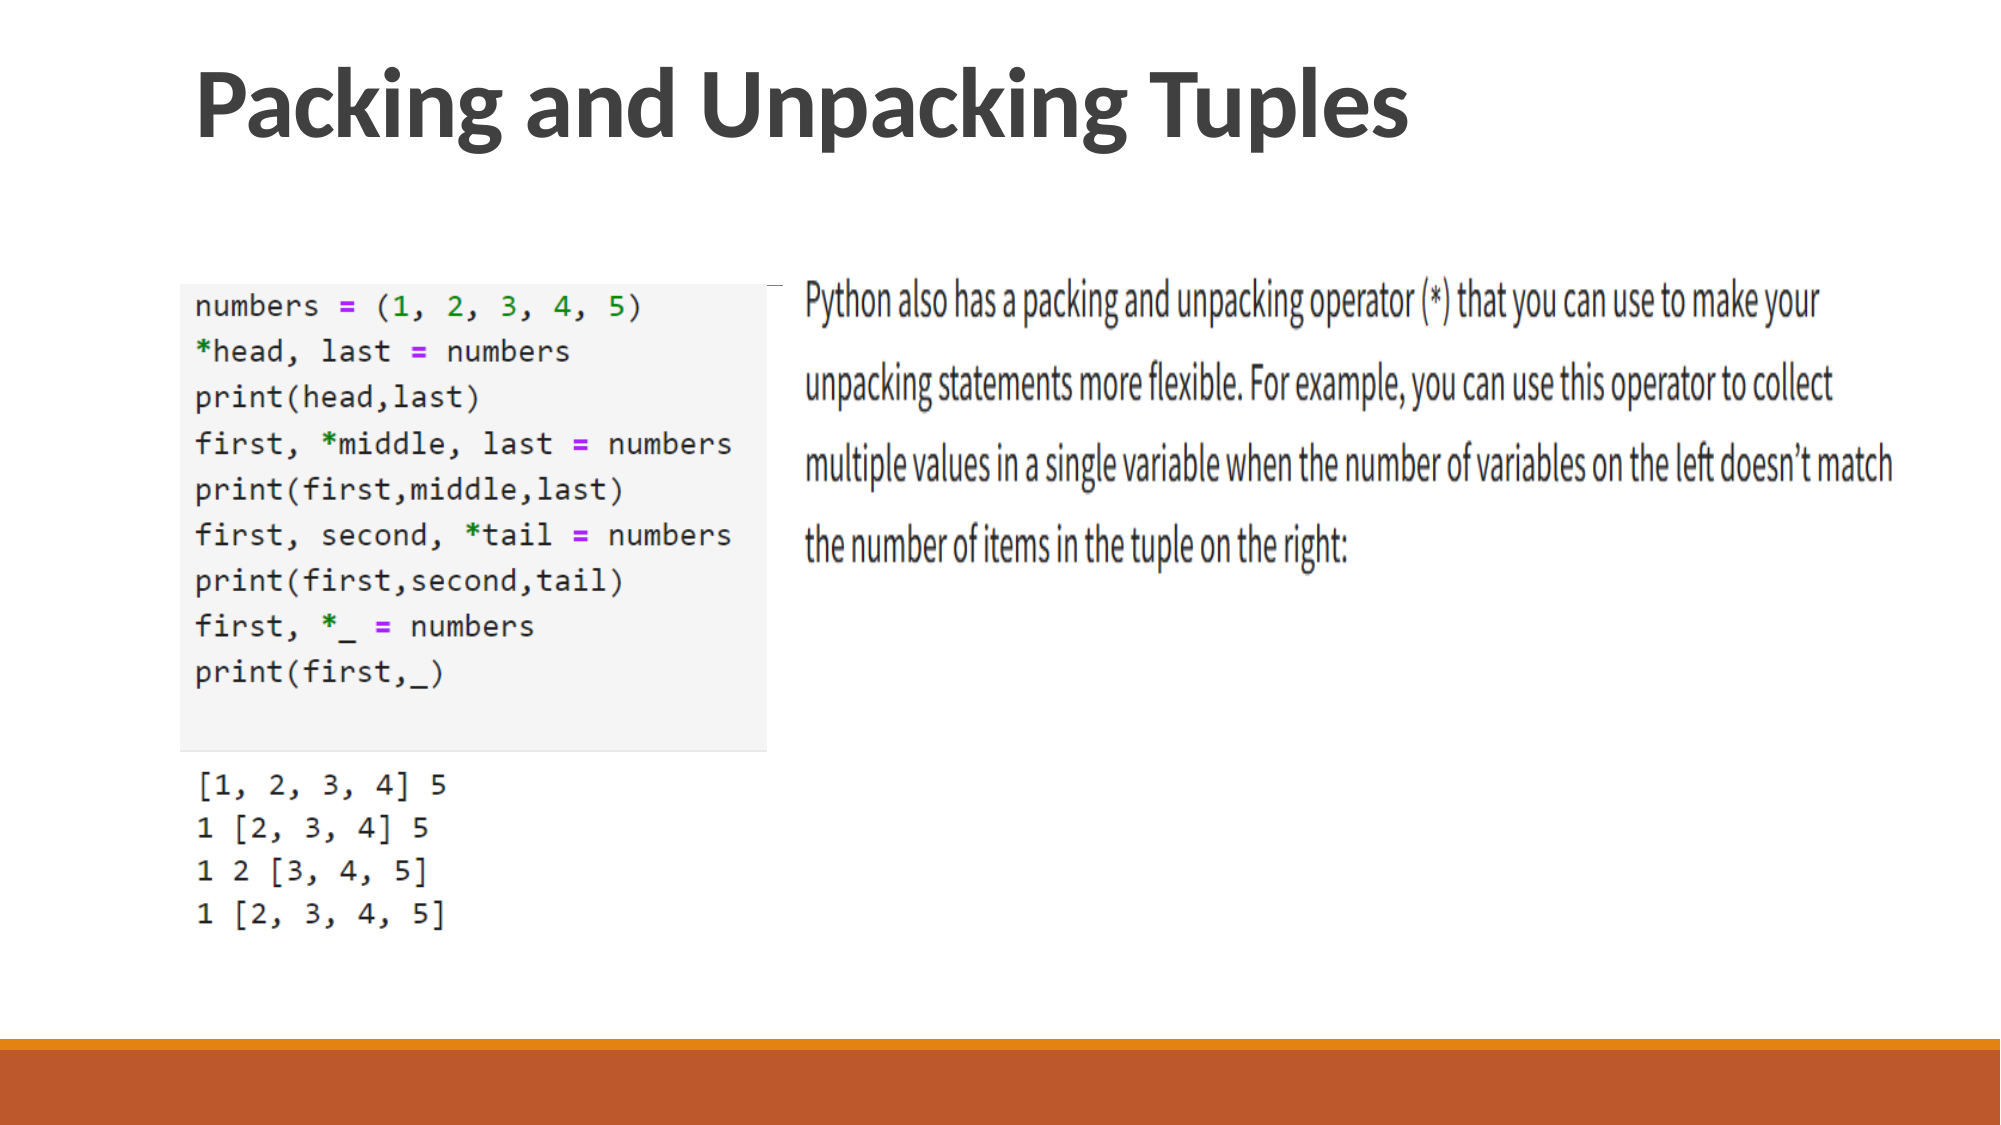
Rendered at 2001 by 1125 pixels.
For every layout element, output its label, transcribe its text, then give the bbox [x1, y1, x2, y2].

title Packing and Unpacking Tuples [180, 47, 1830, 285]
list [179, 284, 767, 946]
picture [782, 234, 1911, 619]
